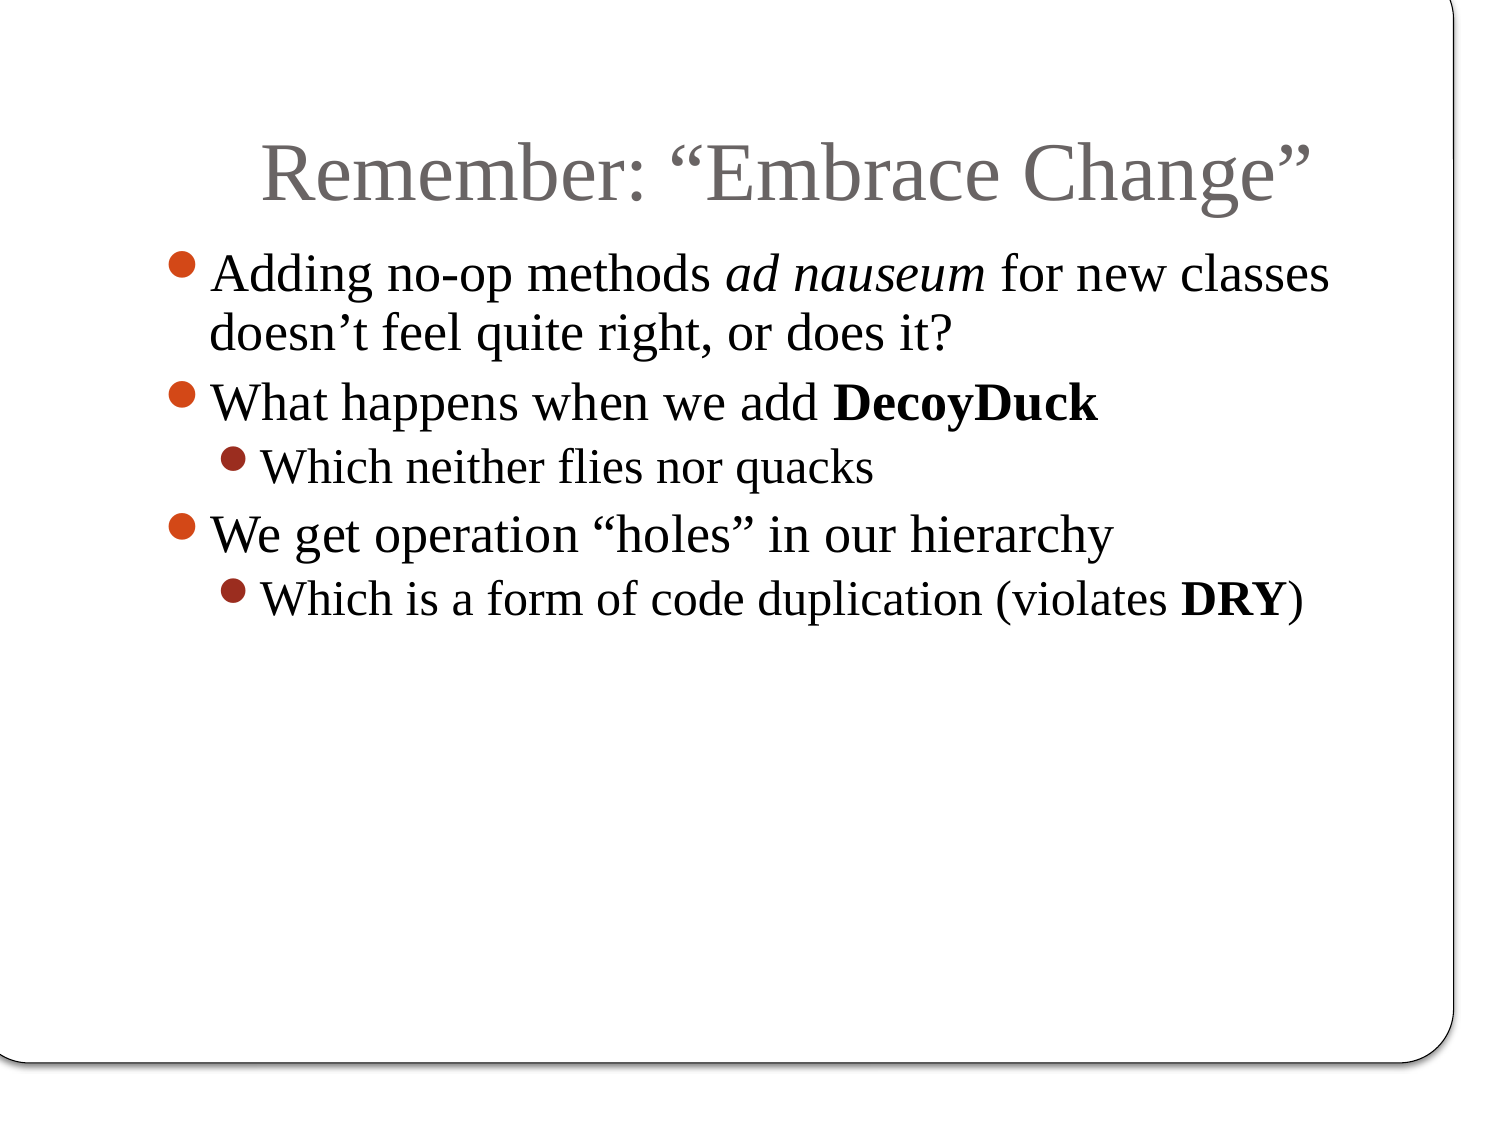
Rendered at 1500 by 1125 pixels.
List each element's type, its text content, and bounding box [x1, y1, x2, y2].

title Remember: “Embrace Change” [150, 45, 1425, 233]
list Adding no-op methods ad nauseum for new classes doesn’t feel quite right, or does it? What happens when we add DecoyDuck Which neither flies nor quacks We get operation “holes” in our hierarchy Which is a form of code duplication (violates DRY) [150, 237, 1425, 988]
